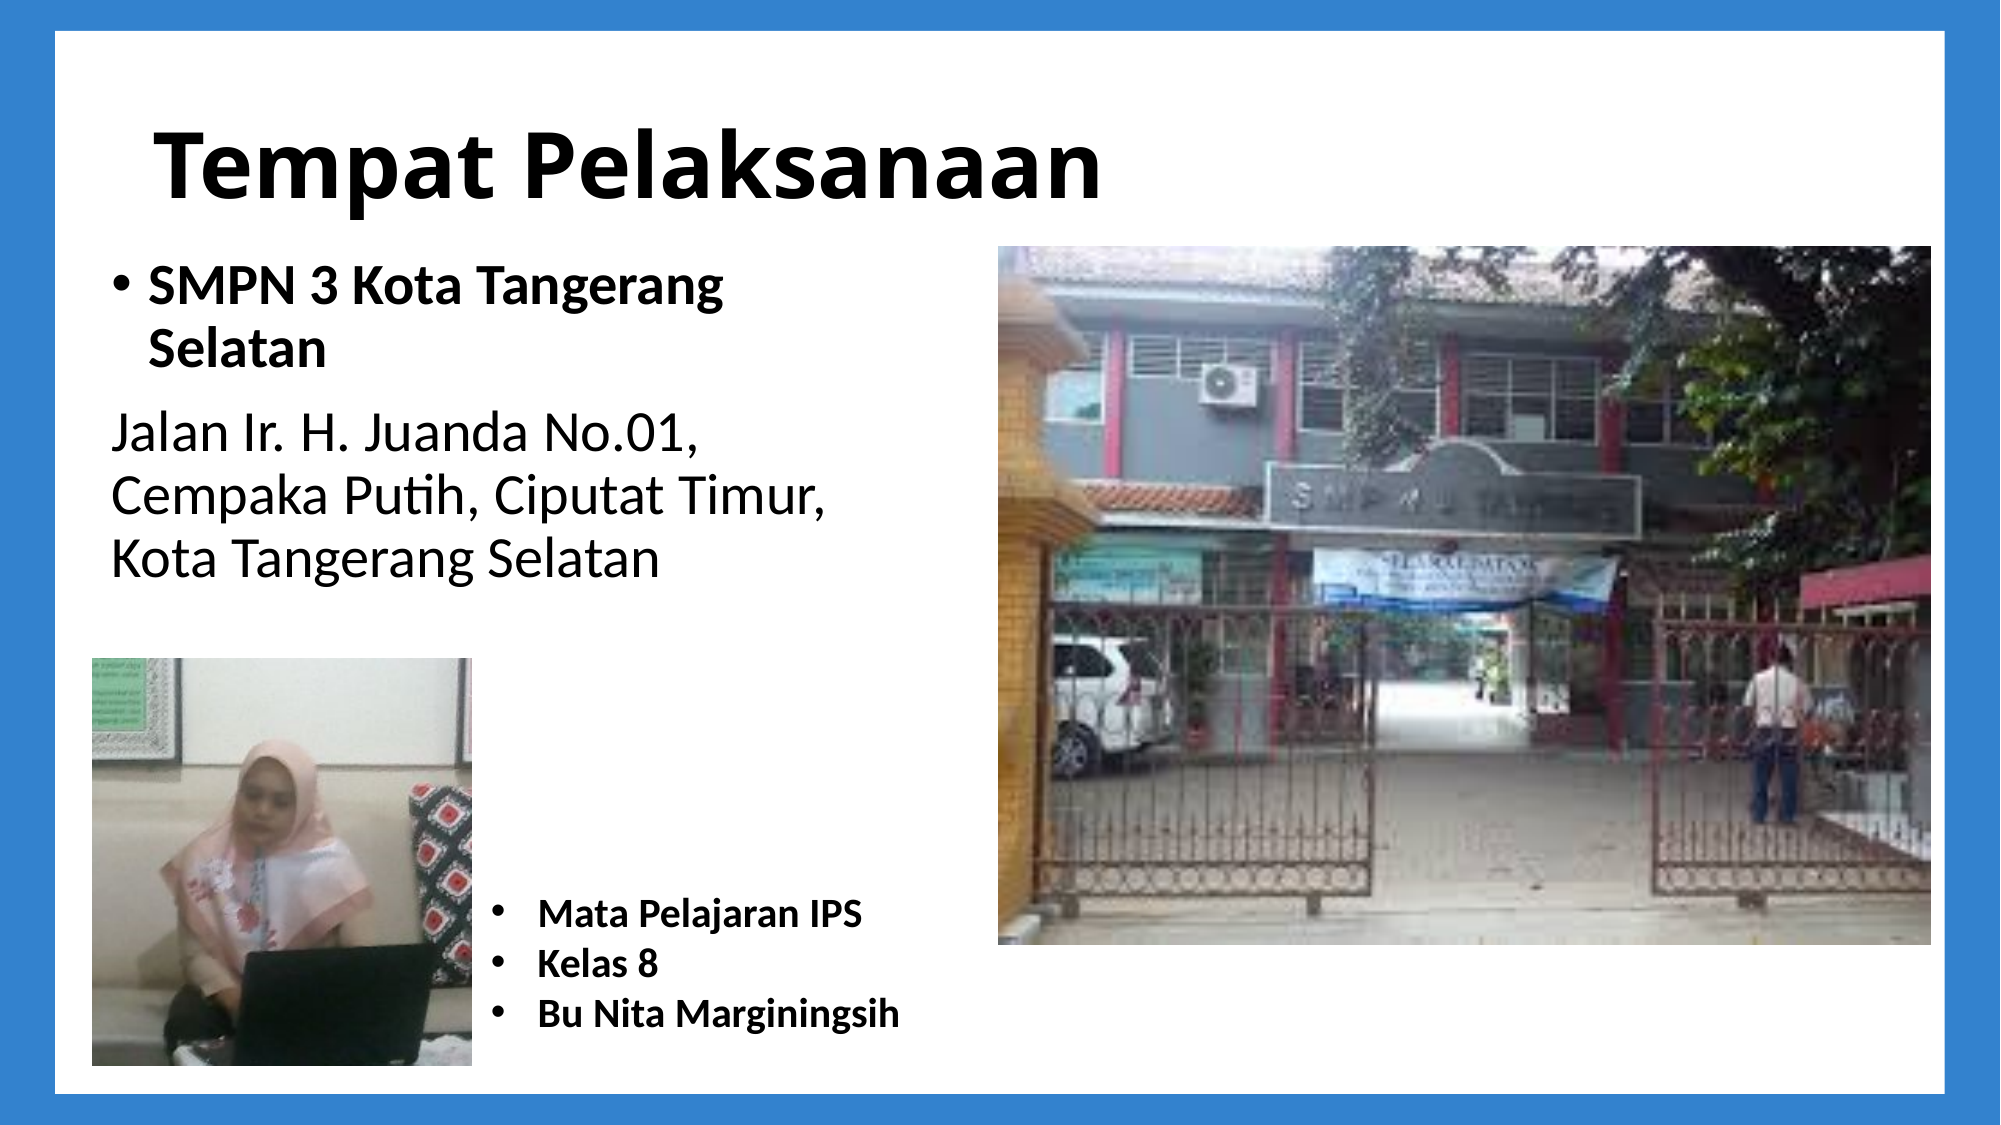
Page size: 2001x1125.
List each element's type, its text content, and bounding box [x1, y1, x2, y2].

picture [92, 658, 472, 1066]
title Tempat Pelaksanaan [137, 59, 1863, 278]
list SMPN 3 Kota Tangerang Selatan Jalan Ir. H. Juanda No.01, Cempaka Putih, Ciputat Timur, Kota Tangerang Selatan [96, 246, 848, 1035]
text_box Mata Pelajaran IPS Kelas 8 Bu Nita Marginingsih [476, 878, 955, 1089]
picture [998, 246, 1931, 945]
